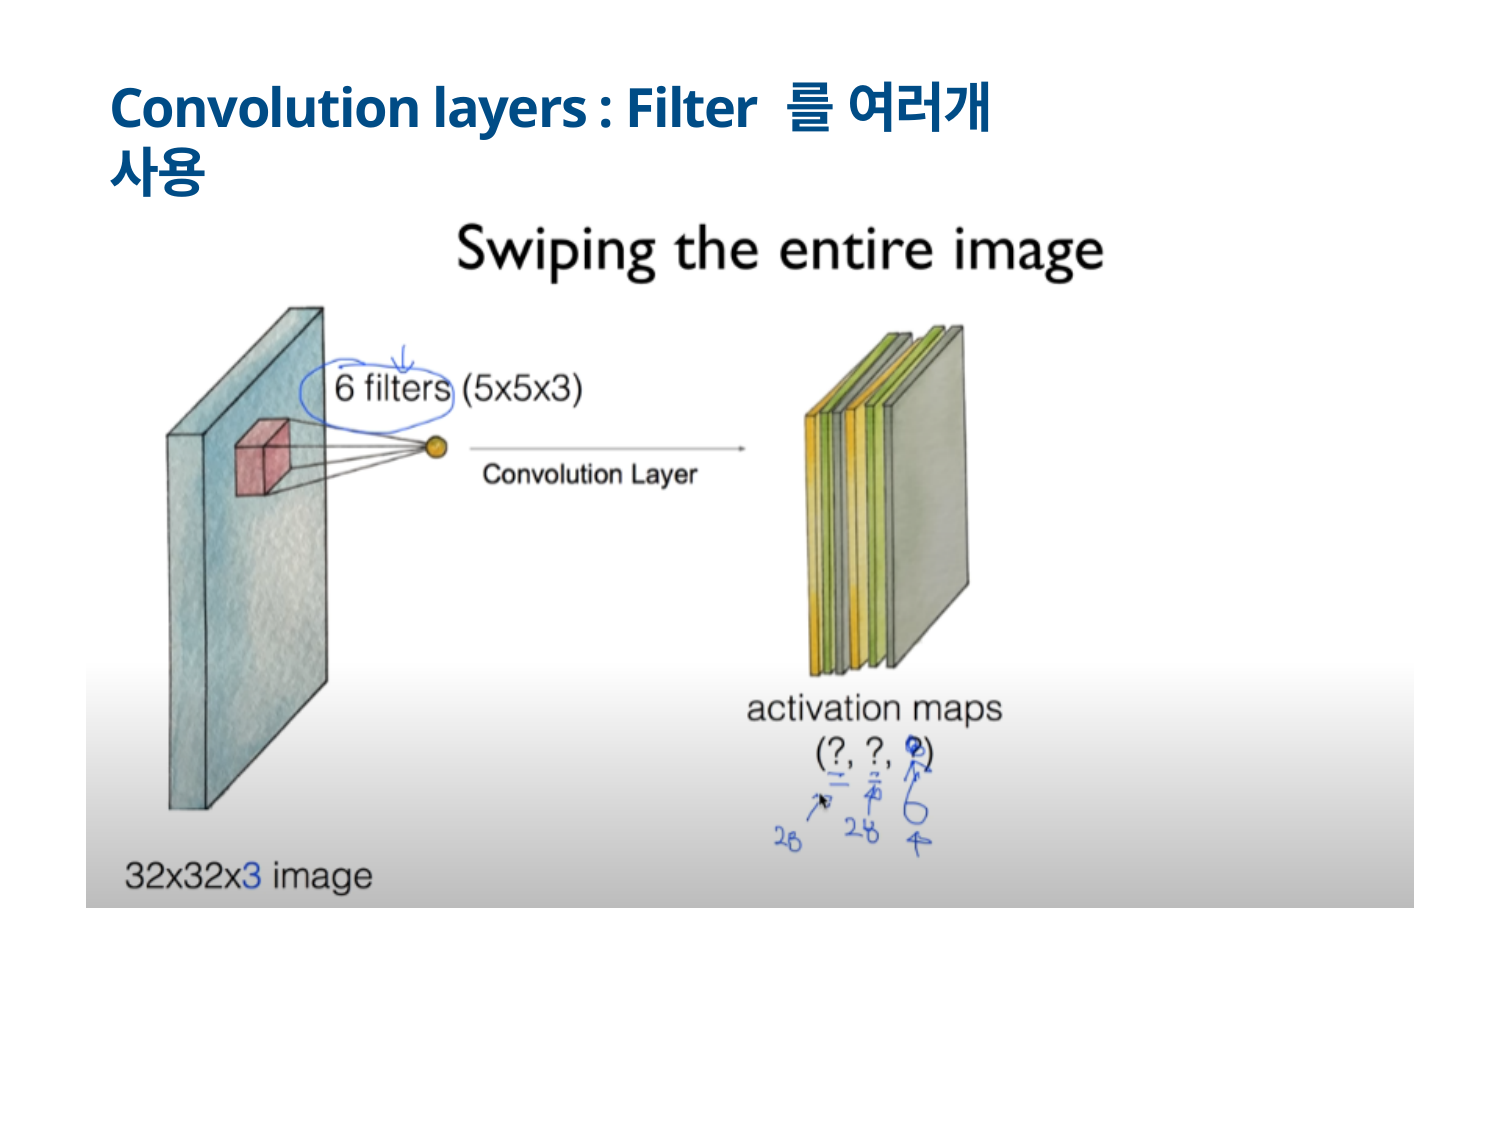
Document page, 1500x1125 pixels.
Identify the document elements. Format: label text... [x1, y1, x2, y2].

picture [86, 216, 1414, 909]
text_box Convolution layers : Filter 를 여러개 사용 [94, 66, 1117, 211]
